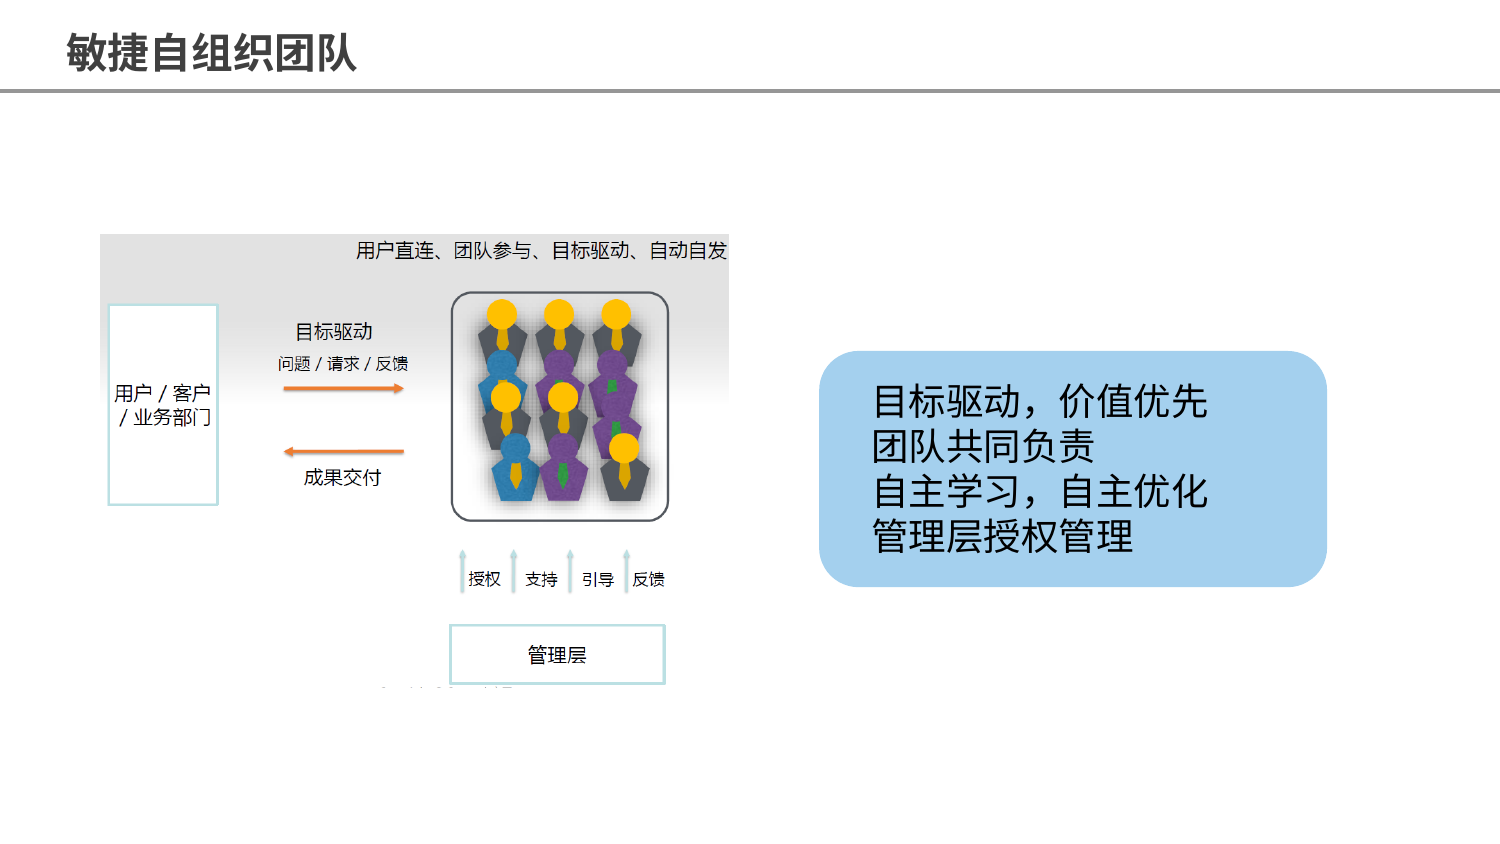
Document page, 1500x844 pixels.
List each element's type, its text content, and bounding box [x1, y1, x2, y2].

text_box [816, 348, 1325, 590]
text_box 敏捷自组织团队 [51, 9, 620, 85]
picture [100, 234, 729, 688]
text_box 目标驱动，价值优先 团队共同负责 自主学习，自主优化 管理层授权管理 [856, 370, 1329, 566]
